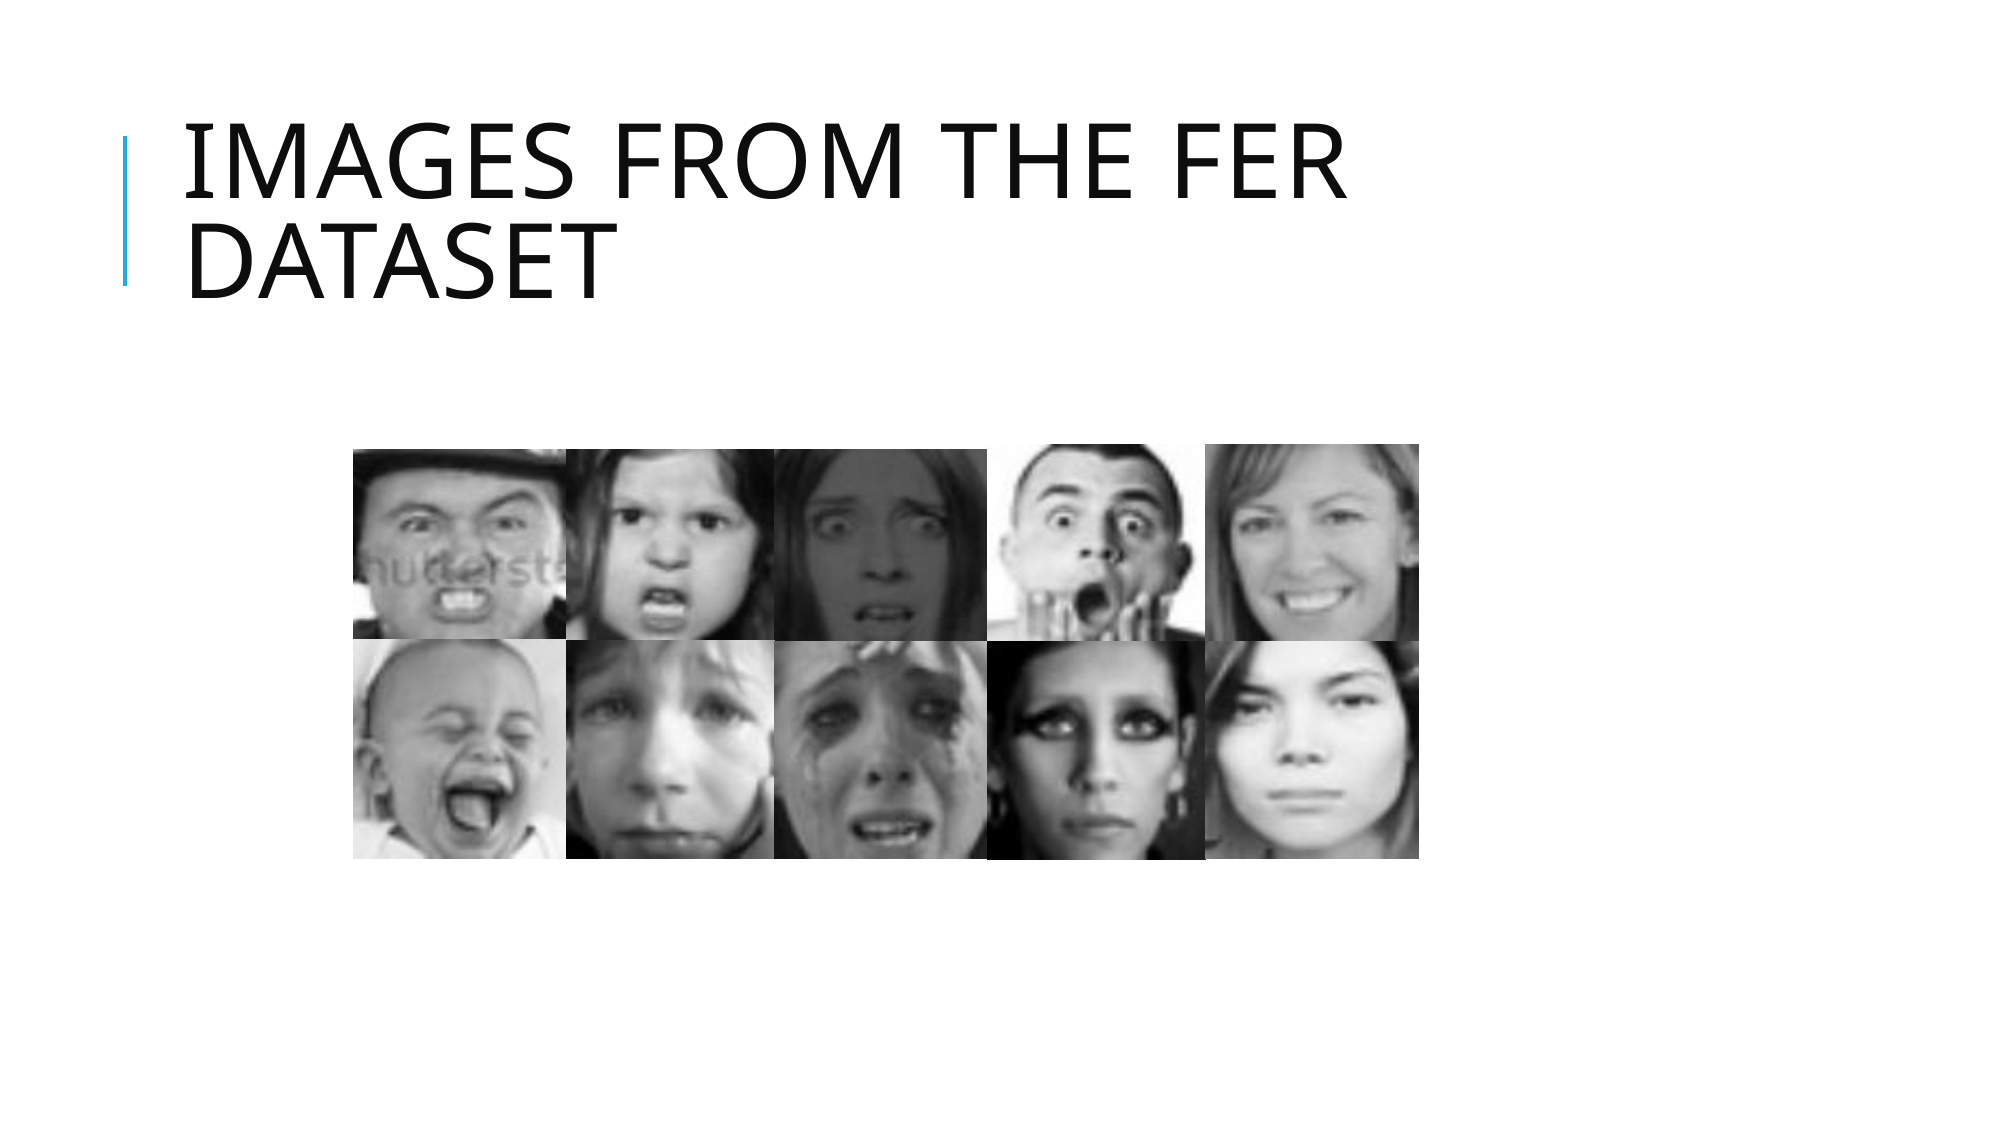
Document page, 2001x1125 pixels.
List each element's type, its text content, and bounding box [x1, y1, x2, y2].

title Images from The FER Dataset [168, 96, 1763, 342]
picture [352, 444, 1420, 860]
